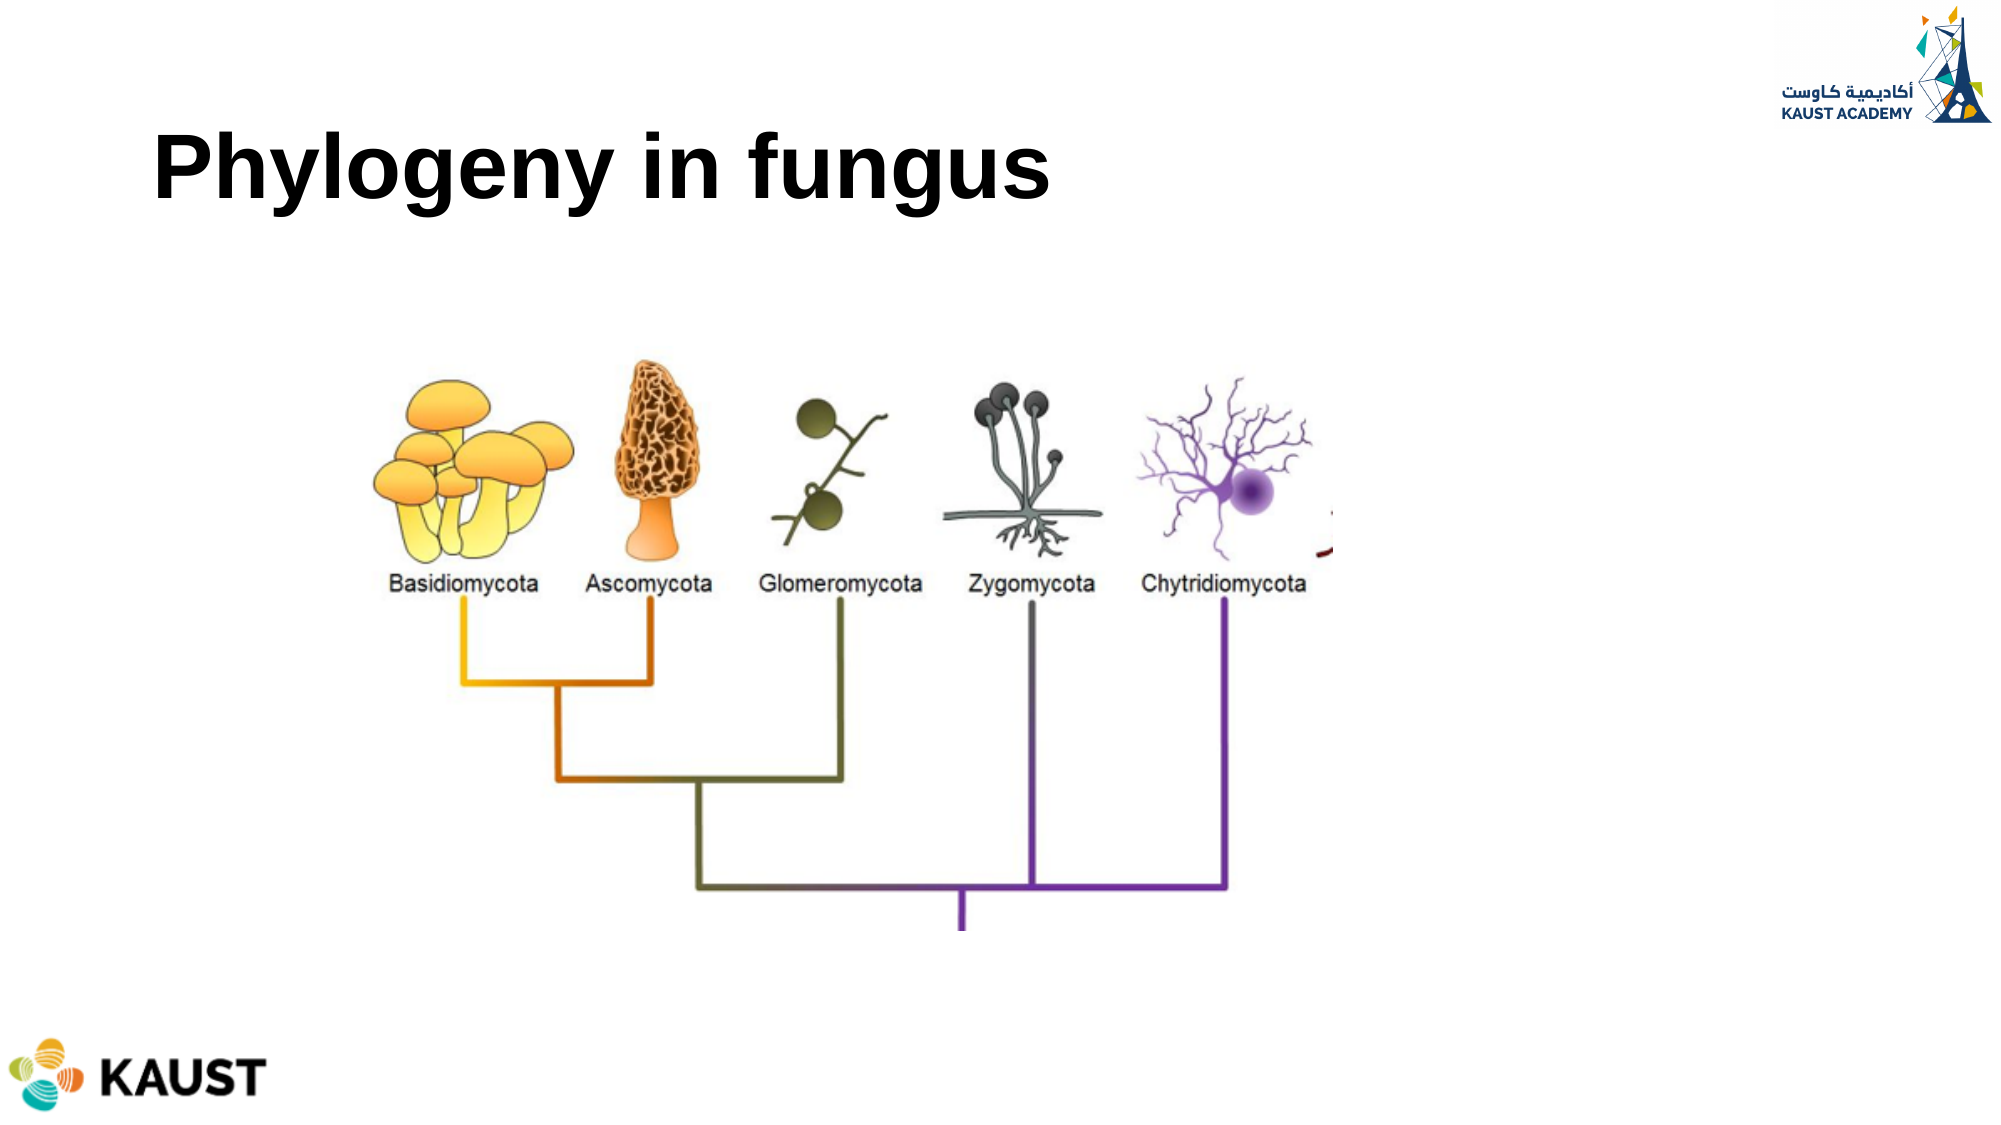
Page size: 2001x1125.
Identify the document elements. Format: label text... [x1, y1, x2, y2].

title Phylogeny in fungus [137, 59, 1863, 278]
picture [351, 322, 1334, 931]
picture [1, 1028, 277, 1123]
picture [1774, 0, 2000, 129]
